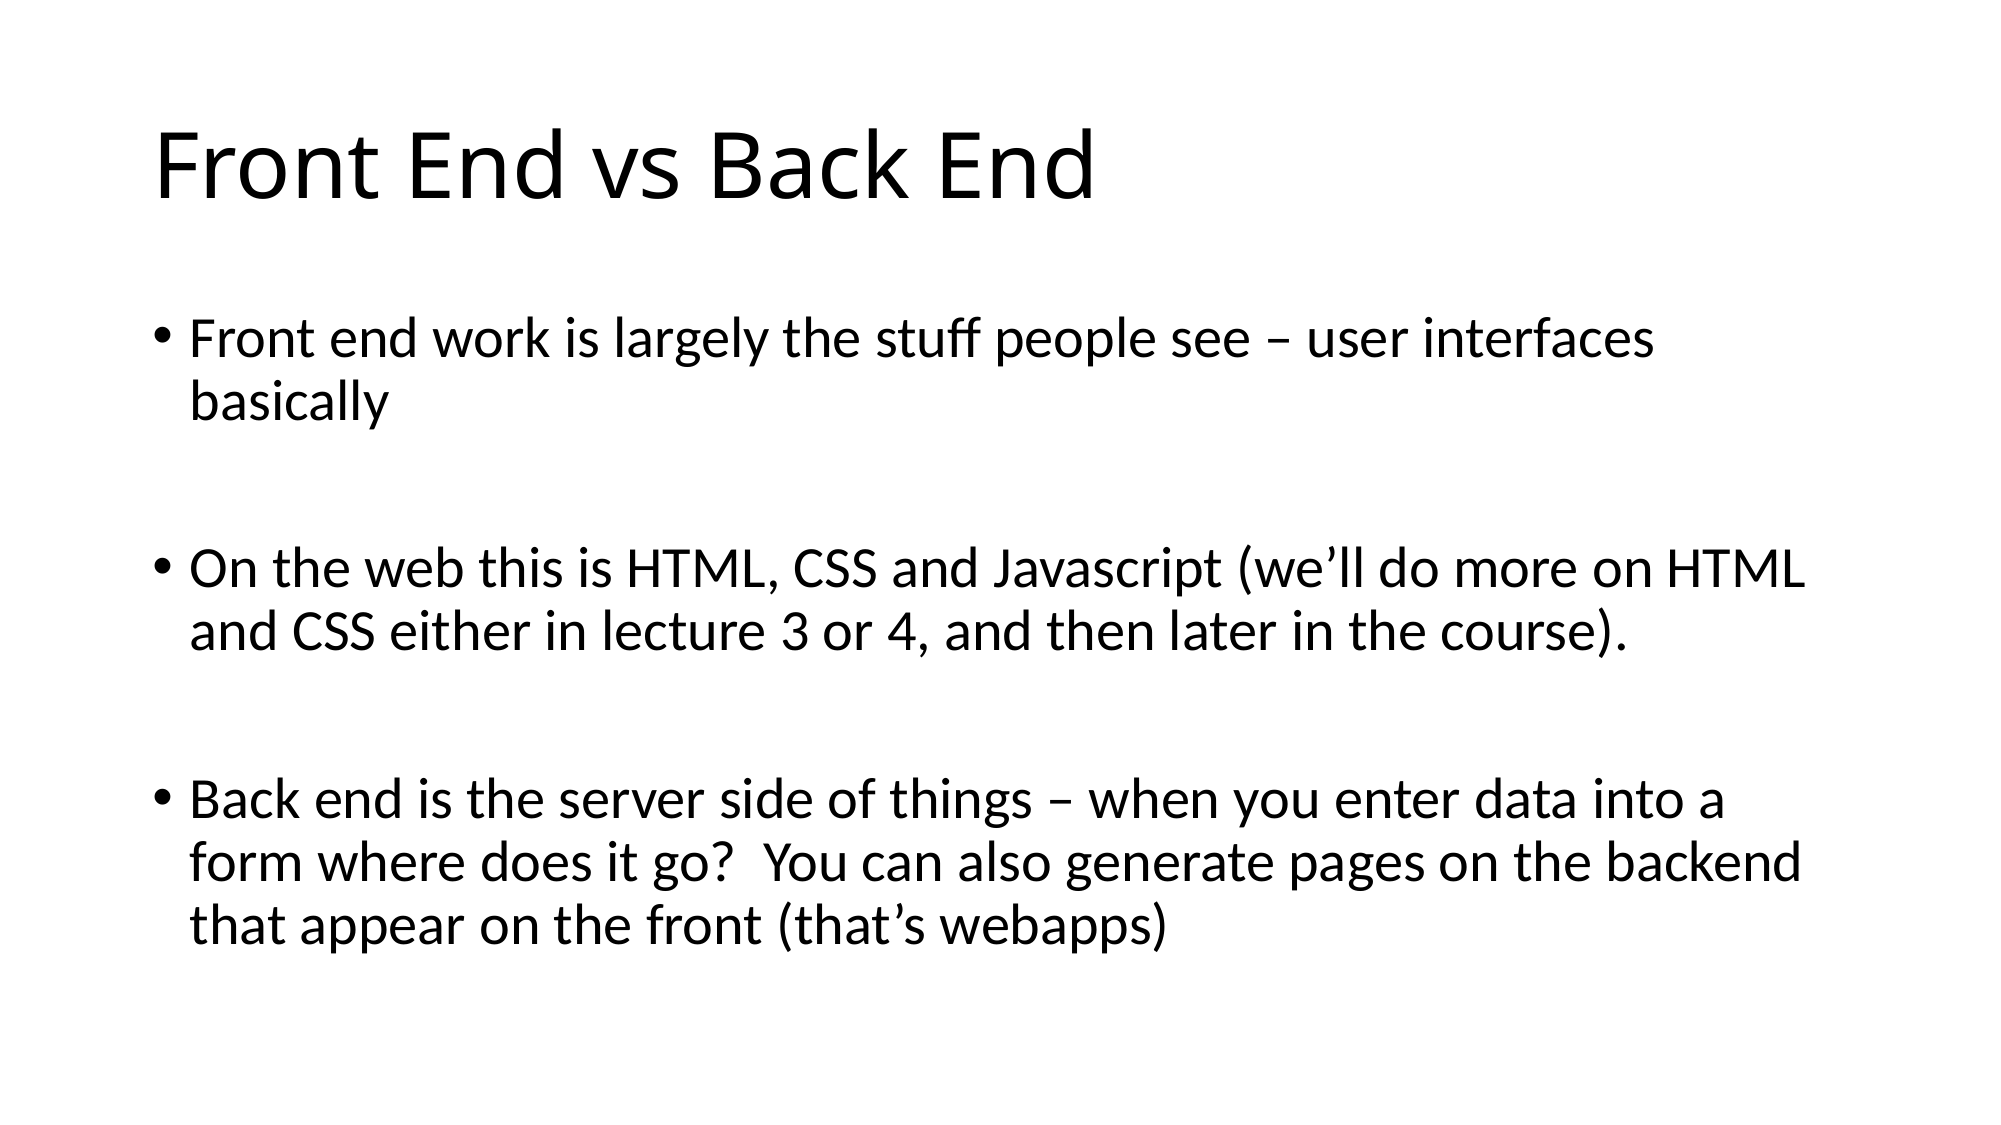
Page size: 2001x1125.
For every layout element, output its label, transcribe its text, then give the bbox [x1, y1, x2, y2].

title Front End vs Back End [137, 59, 1863, 278]
list Front end work is largely the stuff people see – user interfaces basically On the web this is HTML, CSS and Javascript (we’ll do more on HTML and CSS either in lecture 3 or 4, and then later in the course). Back end is the server side of things – when you enter data into a form where does it go? You can also generate pages on the backend that appear on the front (that’s webapps) [137, 299, 1863, 1014]
